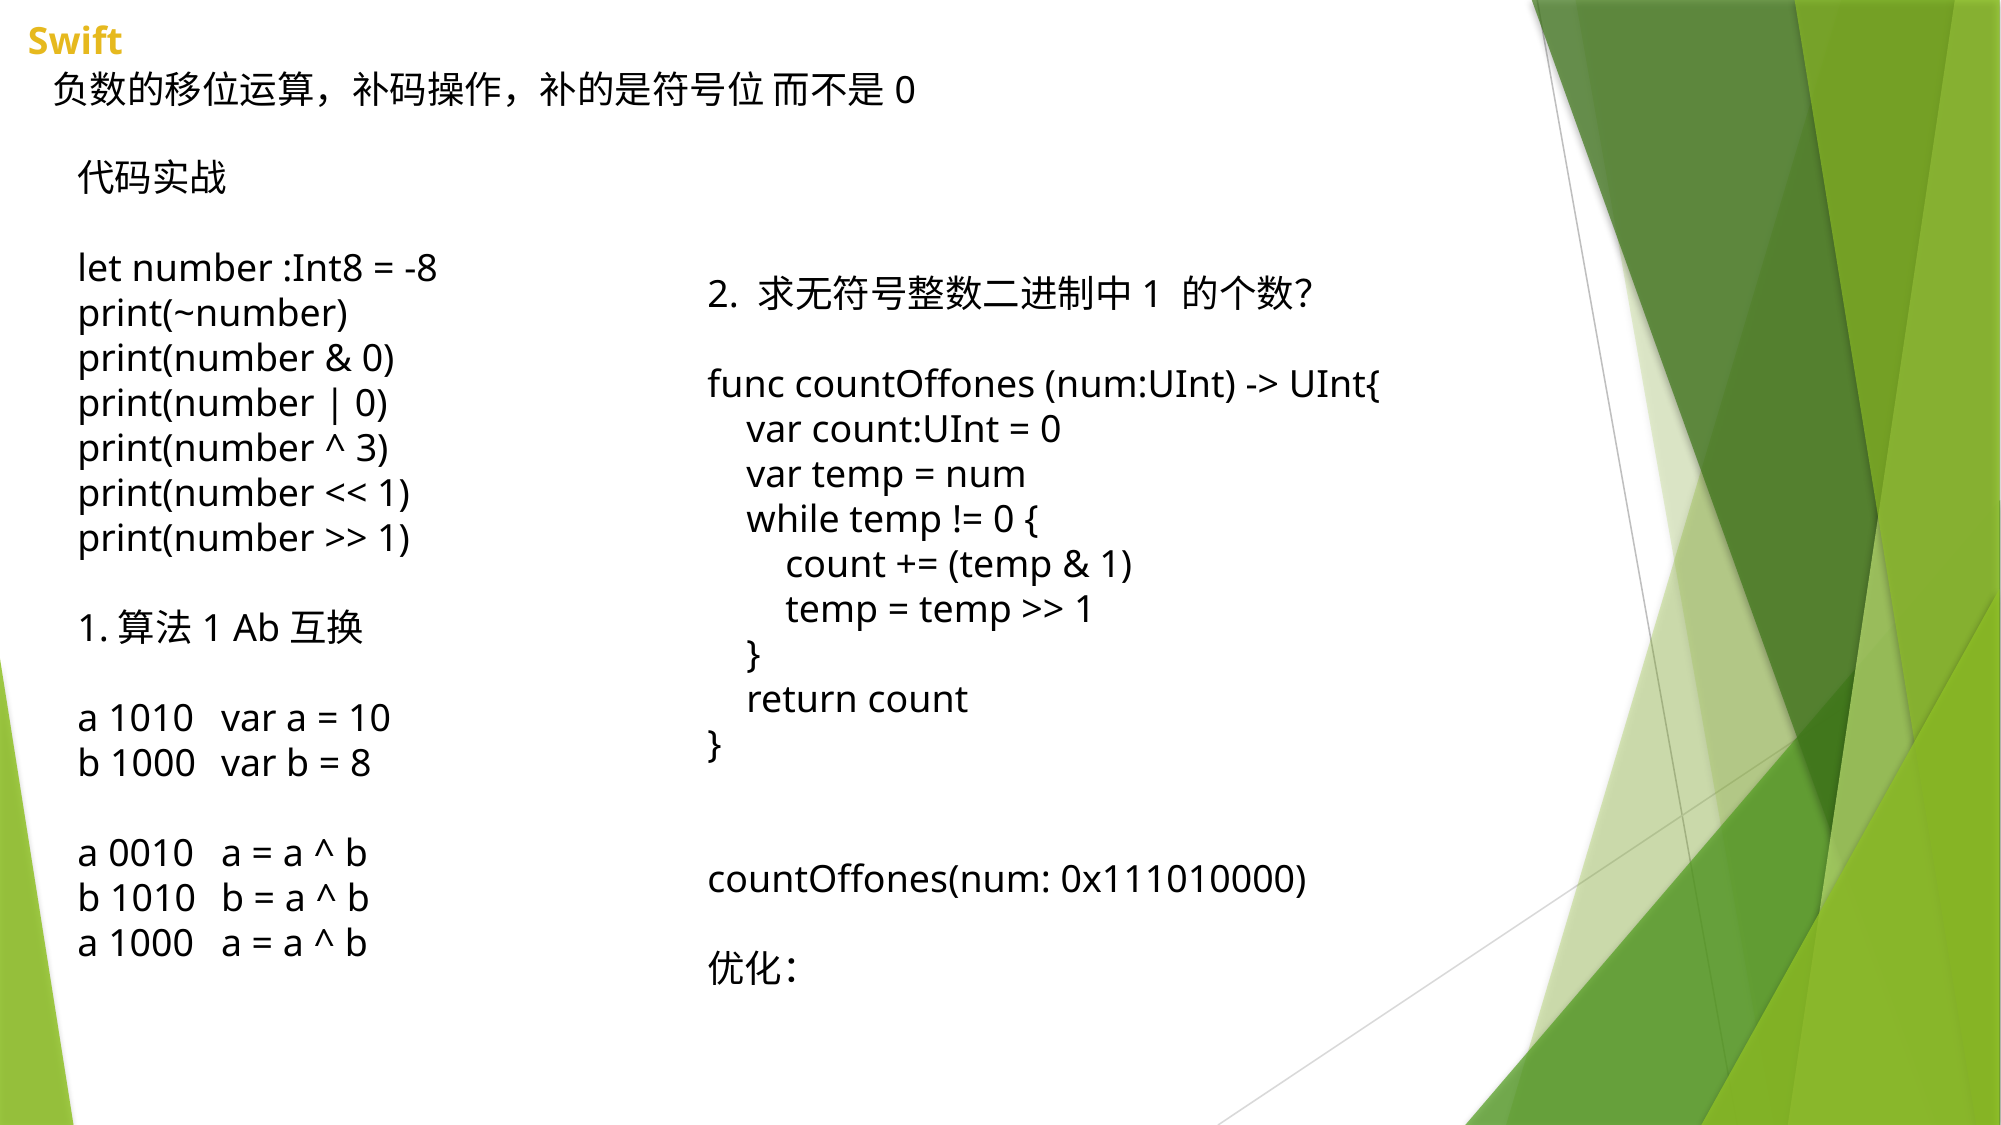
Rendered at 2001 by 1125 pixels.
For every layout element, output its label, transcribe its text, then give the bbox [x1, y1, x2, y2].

text_box 2. 求无符号整数二进制中1 的个数？ func countOffones (num:UInt) -> UInt{ var count:UInt = 0 var temp = num while temp != 0 { count += (temp & 1) temp = temp >> 1 } return count } countOffones(num: 0x111010000) 优化： [692, 262, 1396, 998]
text_box var a = 10 var b = 8 a = a ^ b b = a ^ b a = a ^ b [206, 686, 407, 1017]
text_box 代码实战 let number :Int8 = -8 print(~number) print(number & 0) print(number | 0) print(number ^ 3) print(number << 1) print(number >> 1) 1.算法1 Ab互换 a 1010 b 1000 a 0010 b 1010 a 1000 [62, 146, 454, 971]
text_box 负数的移位运算，补码操作，补的是符号位 而不是0 [37, 59, 932, 119]
